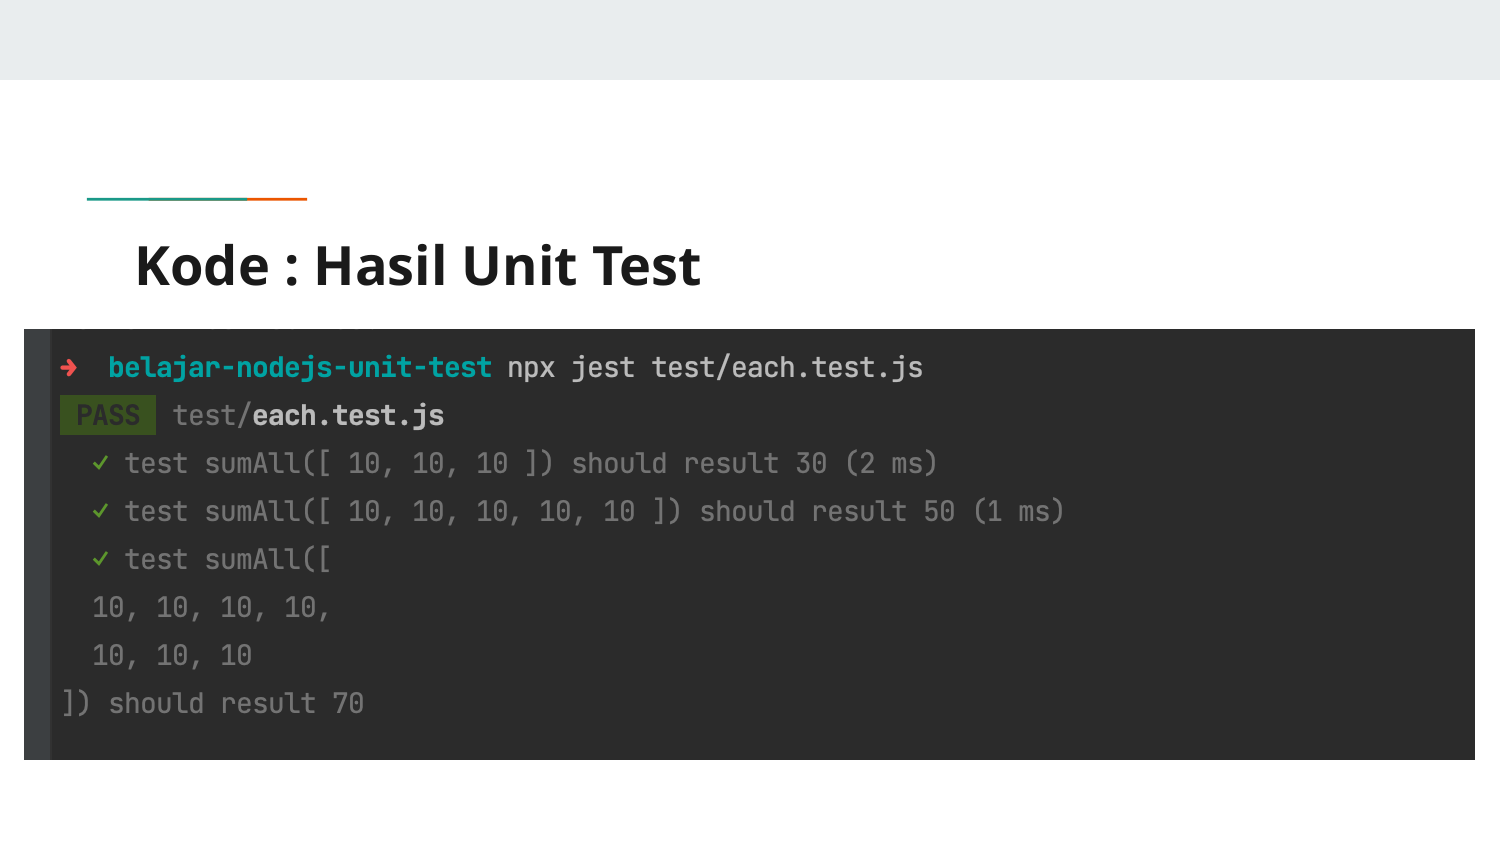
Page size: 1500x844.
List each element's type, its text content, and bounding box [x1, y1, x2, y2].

picture [24, 328, 1476, 761]
title Kode : Hasil Unit Test [119, 216, 1381, 305]
